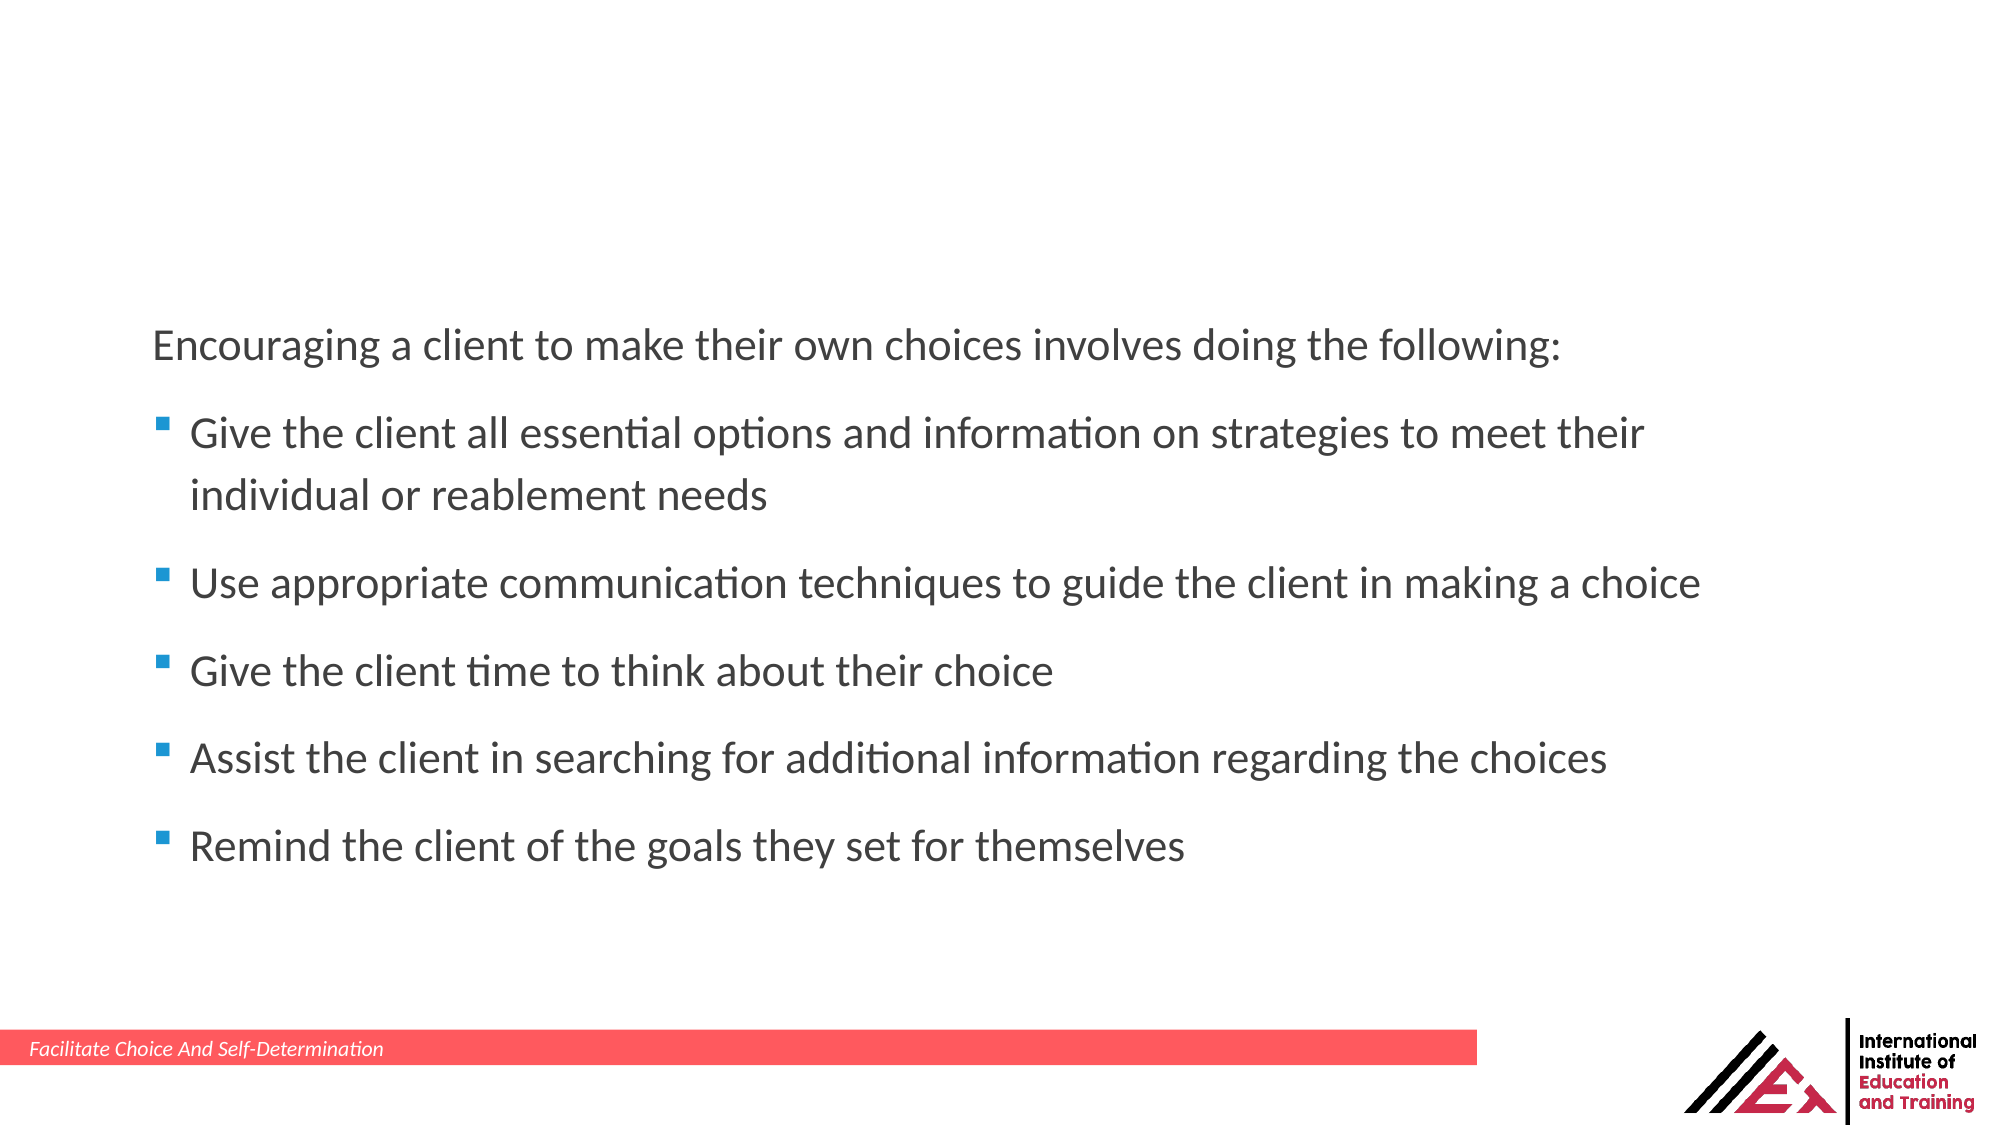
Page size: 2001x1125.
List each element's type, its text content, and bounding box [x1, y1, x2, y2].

text_box Facilitate Choice And Self-Determination [0, 1029, 1478, 1066]
list Encouraging a client to make their own choices involves doing the following: Give the client all essential options and information on strategies to meet their individual or reablement needs Use appropriate communication techniques to guide the client in making a choice Give the client time to think about their choice Assist the client in searching for additional information regarding the choices Remind the client of the goals they set for themselves [137, 299, 1793, 1014]
picture [1683, 1018, 1976, 1125]
